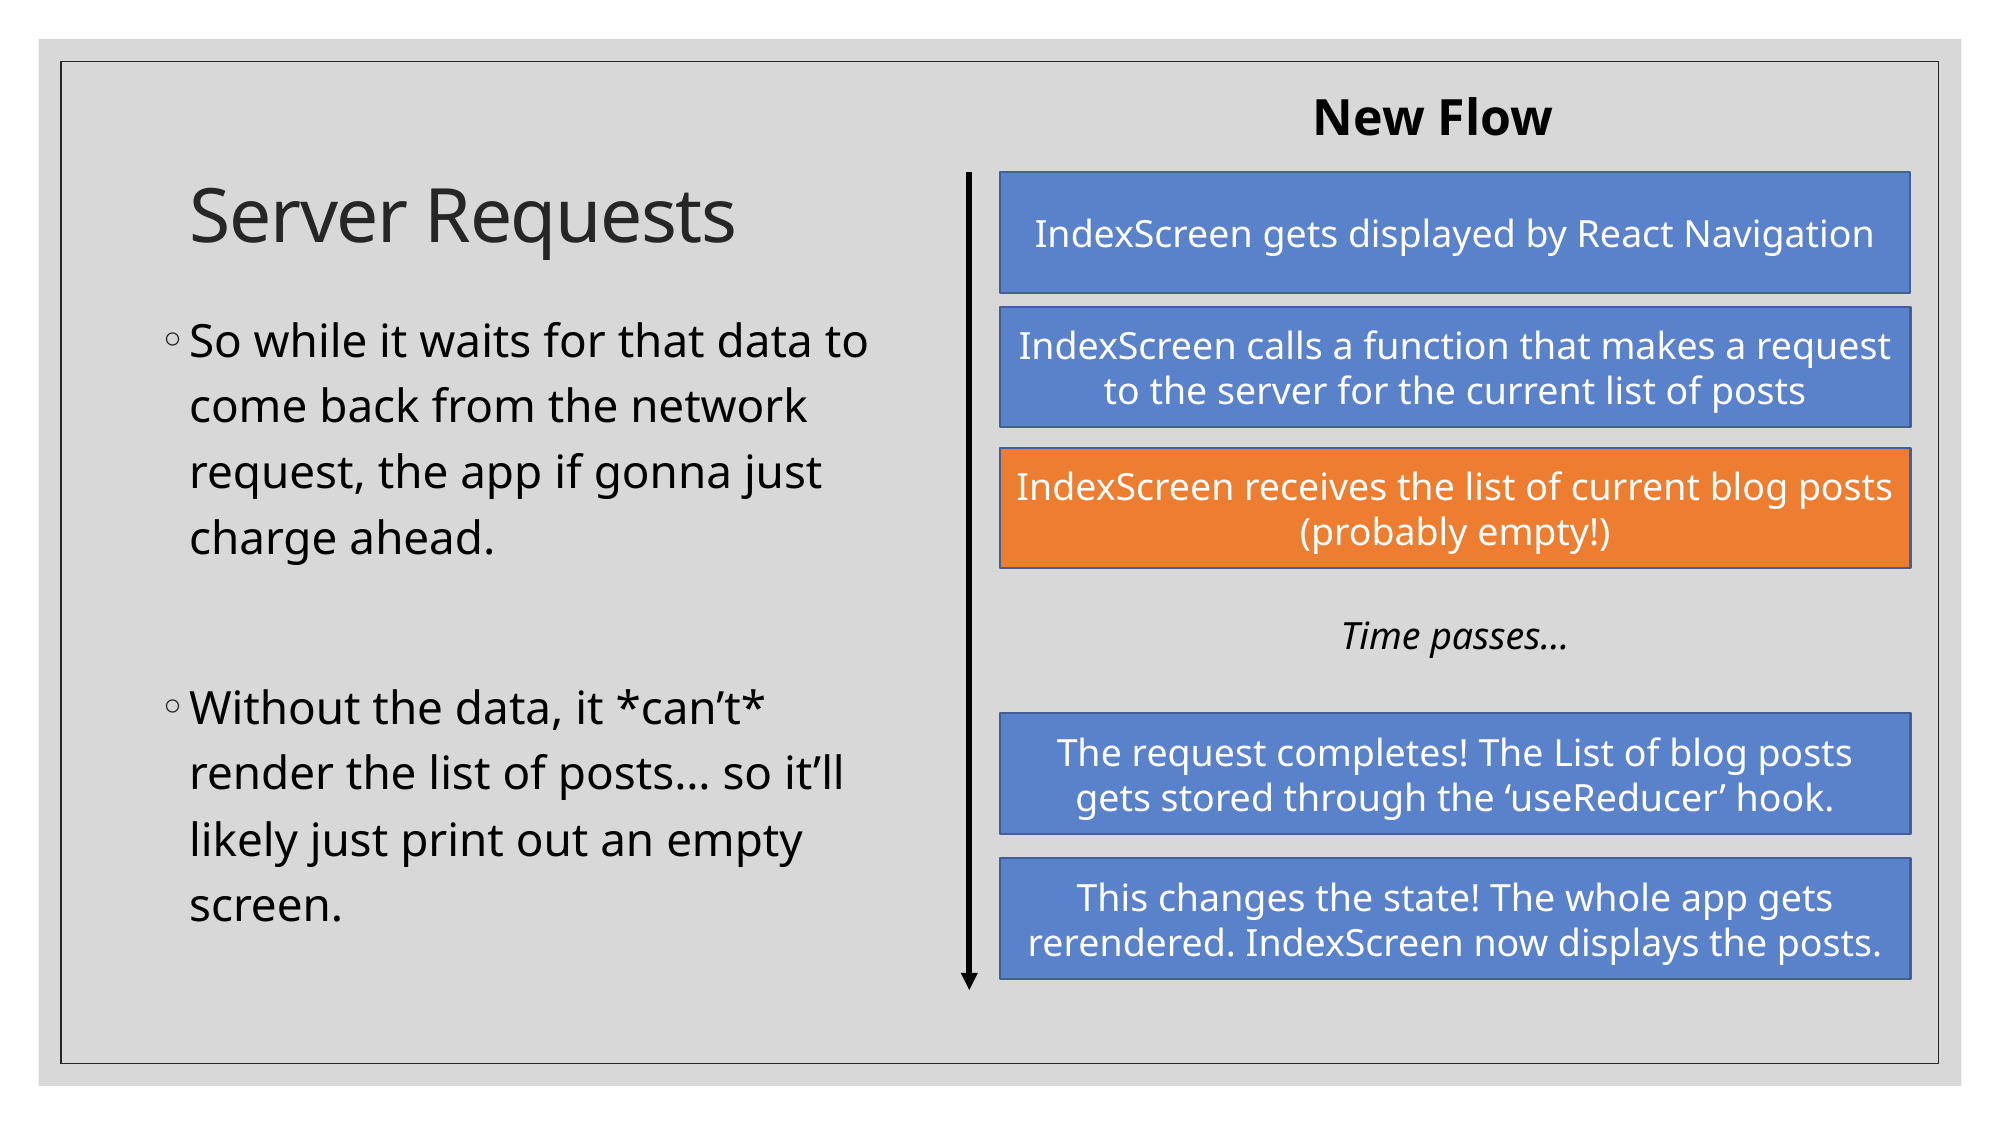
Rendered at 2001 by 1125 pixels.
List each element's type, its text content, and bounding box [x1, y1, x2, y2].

list So while it waits for that data to come back from the network request, the app if gonna just charge ahead. Without the data, it *can’t* render the list of posts… so it’ll likely just print out an empty screen. [144, 292, 903, 1000]
text_box IndexScreen gets displayed by React Navigation [999, 171, 1911, 294]
text_box New Flow [1298, 77, 1569, 153]
text_box Time passes… [1325, 604, 1585, 664]
text_box IndexScreen calls a function that makes a request to the server for the current list of posts [999, 306, 1912, 428]
text_box The request completes! The List of blog posts gets stored through the ‘useReducer’ hook. [999, 712, 1912, 835]
text_box IndexScreen receives the list of current blog posts (probably empty!) [999, 447, 1912, 569]
title Server Requests [174, 105, 1825, 331]
text_box This changes the state! The whole app gets rerendered. IndexScreen now displays the posts. [999, 857, 1912, 980]
